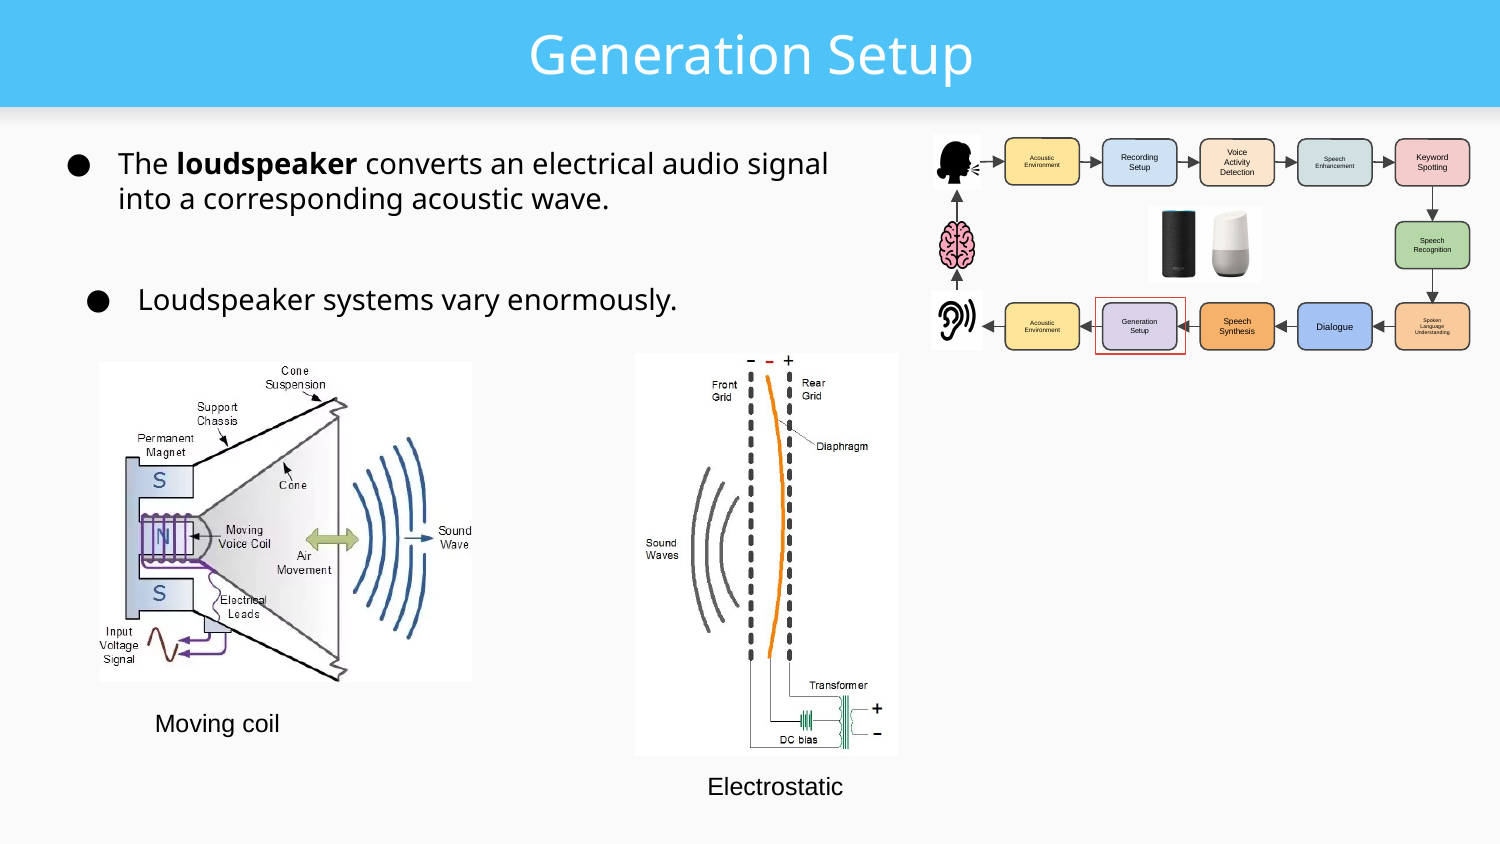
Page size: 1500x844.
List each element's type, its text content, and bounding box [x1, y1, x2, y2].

text_box Electrostatic [692, 764, 876, 816]
text_box The loudspeaker converts an electrical audio signal into a corresponding acoustic wave. [28, 130, 906, 231]
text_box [931, 133, 1470, 350]
text_box Moving coil [139, 692, 333, 753]
picture [98, 362, 473, 683]
picture [634, 353, 898, 756]
title Generation Setup [27, 3, 1476, 102]
text_box Loudspeaker systems vary enormously. [47, 266, 776, 332]
